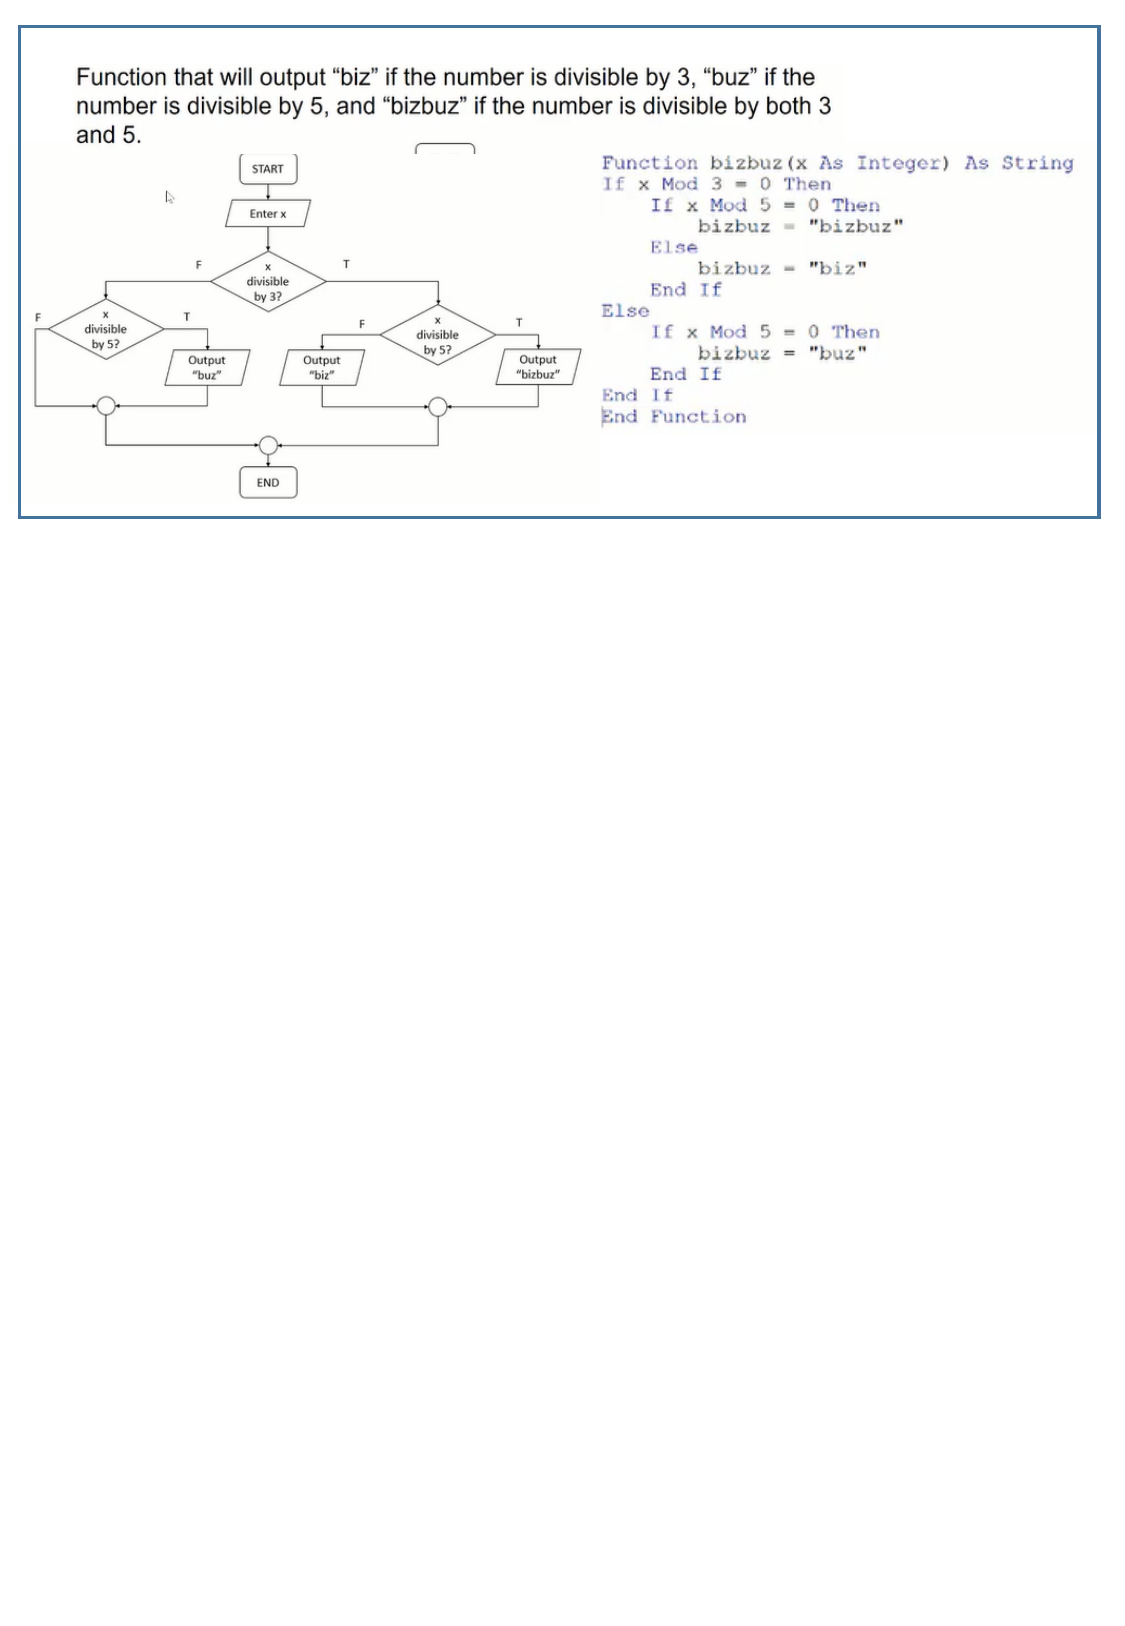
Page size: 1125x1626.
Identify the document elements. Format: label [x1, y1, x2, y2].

text_box [19, 25, 1100, 519]
picture [9, 64, 1099, 505]
